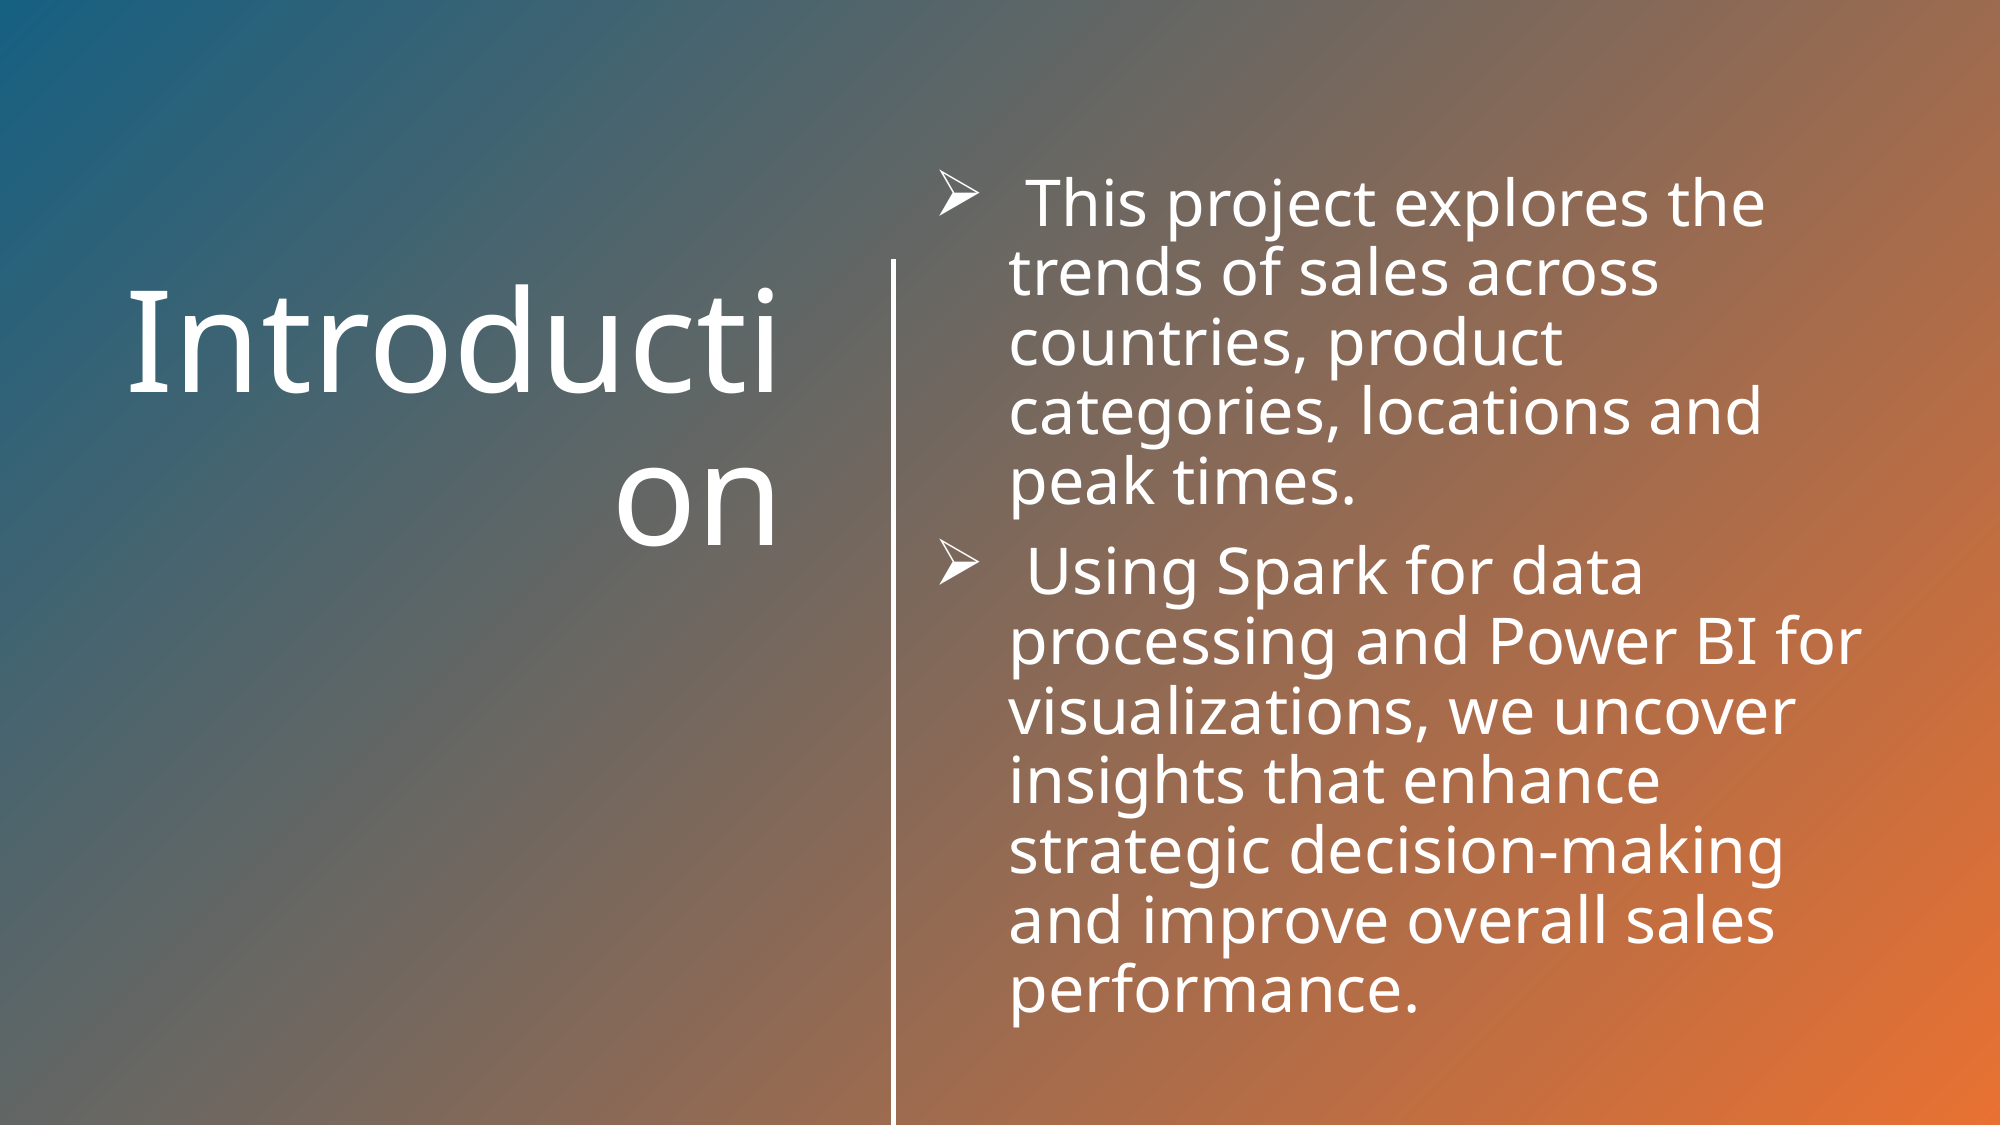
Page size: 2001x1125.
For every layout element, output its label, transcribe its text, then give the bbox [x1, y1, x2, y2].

title Introduction [39, 262, 800, 705]
text_box [0, 0, 2000, 1125]
subtitle This project explores the trends of sales across countries, product categories, locations and peak times. Using Spark for data processing and Power BI for visualizations, we uncover insights that enhance strategic decision-making and improve overall sales performance. [918, 64, 1881, 1097]
